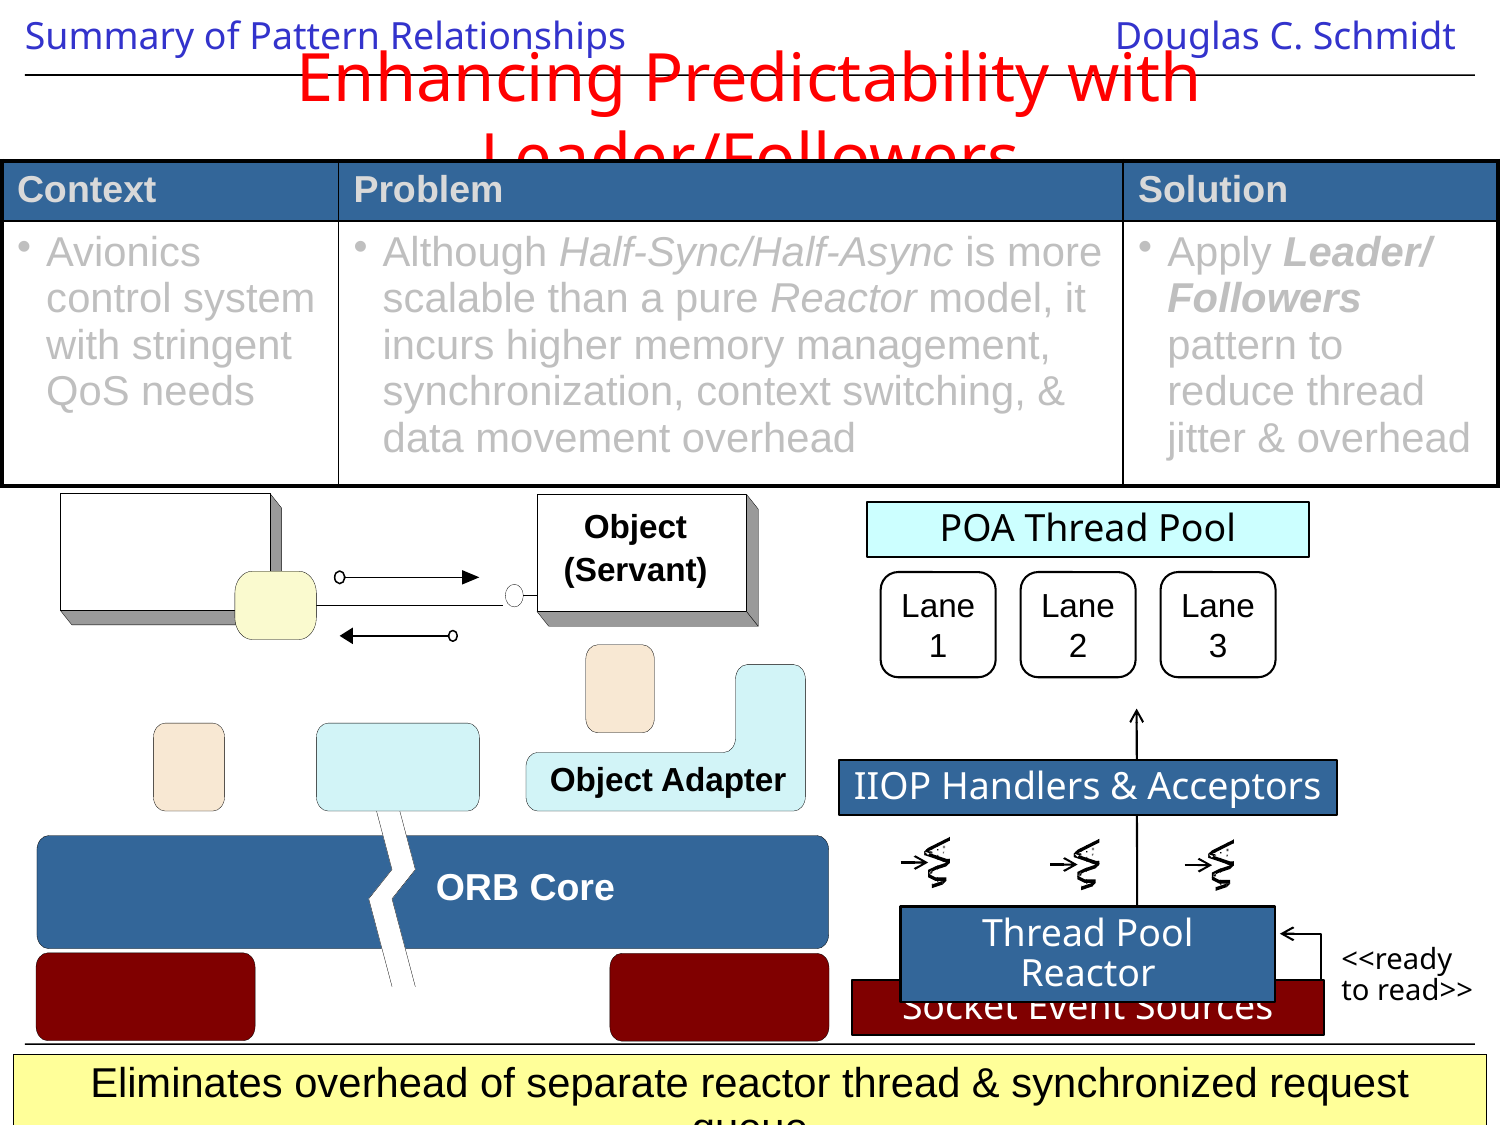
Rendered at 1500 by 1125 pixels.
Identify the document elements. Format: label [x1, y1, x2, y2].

table_header [4, 163, 338, 220]
table_cell [4, 222, 338, 340]
table_cell [1124, 222, 1496, 484]
table_cell [339, 222, 1122, 484]
text_box [0, 340, 1500, 1125]
table_header [339, 163, 1122, 220]
table_header [1124, 163, 1496, 220]
title [24, 82, 1476, 146]
